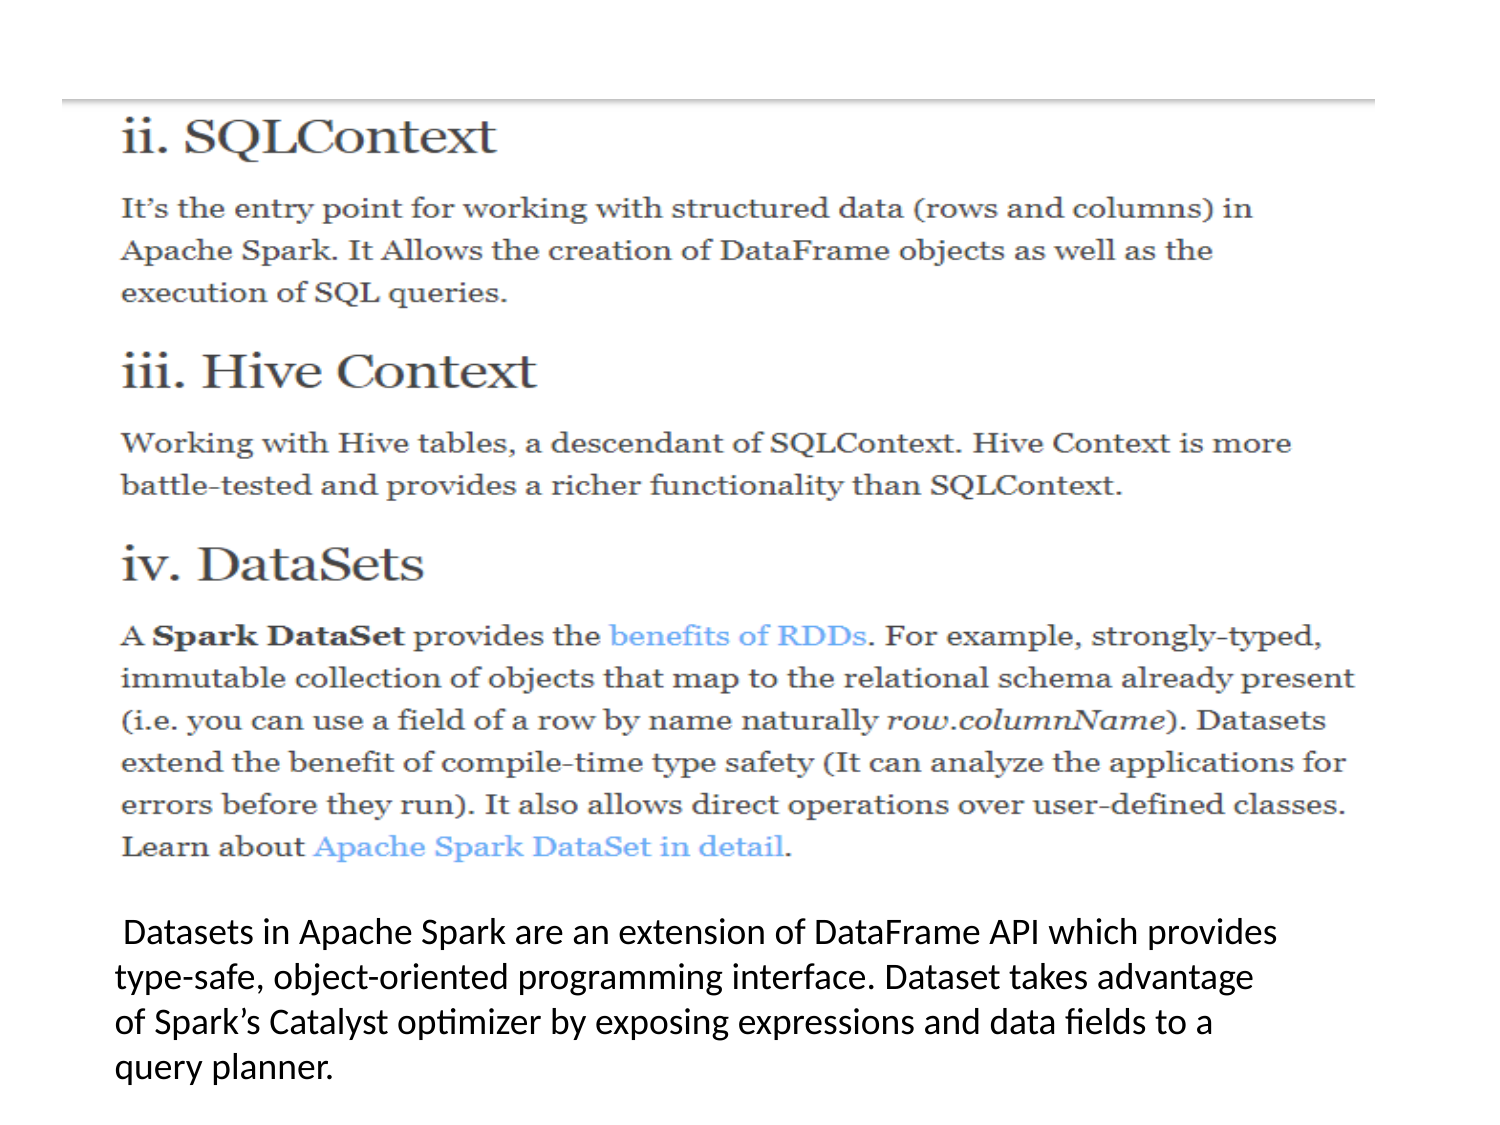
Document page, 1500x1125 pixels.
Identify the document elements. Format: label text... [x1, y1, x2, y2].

text_box Datasets in Apache Spark are an extension of DataFrame API which provides type-safe, object-oriented programming interface. Dataset takes advantage of Spark’s Catalyst optimizer by exposing expressions and data fields to a query planner. [99, 899, 1300, 1095]
picture [62, 99, 1376, 888]
